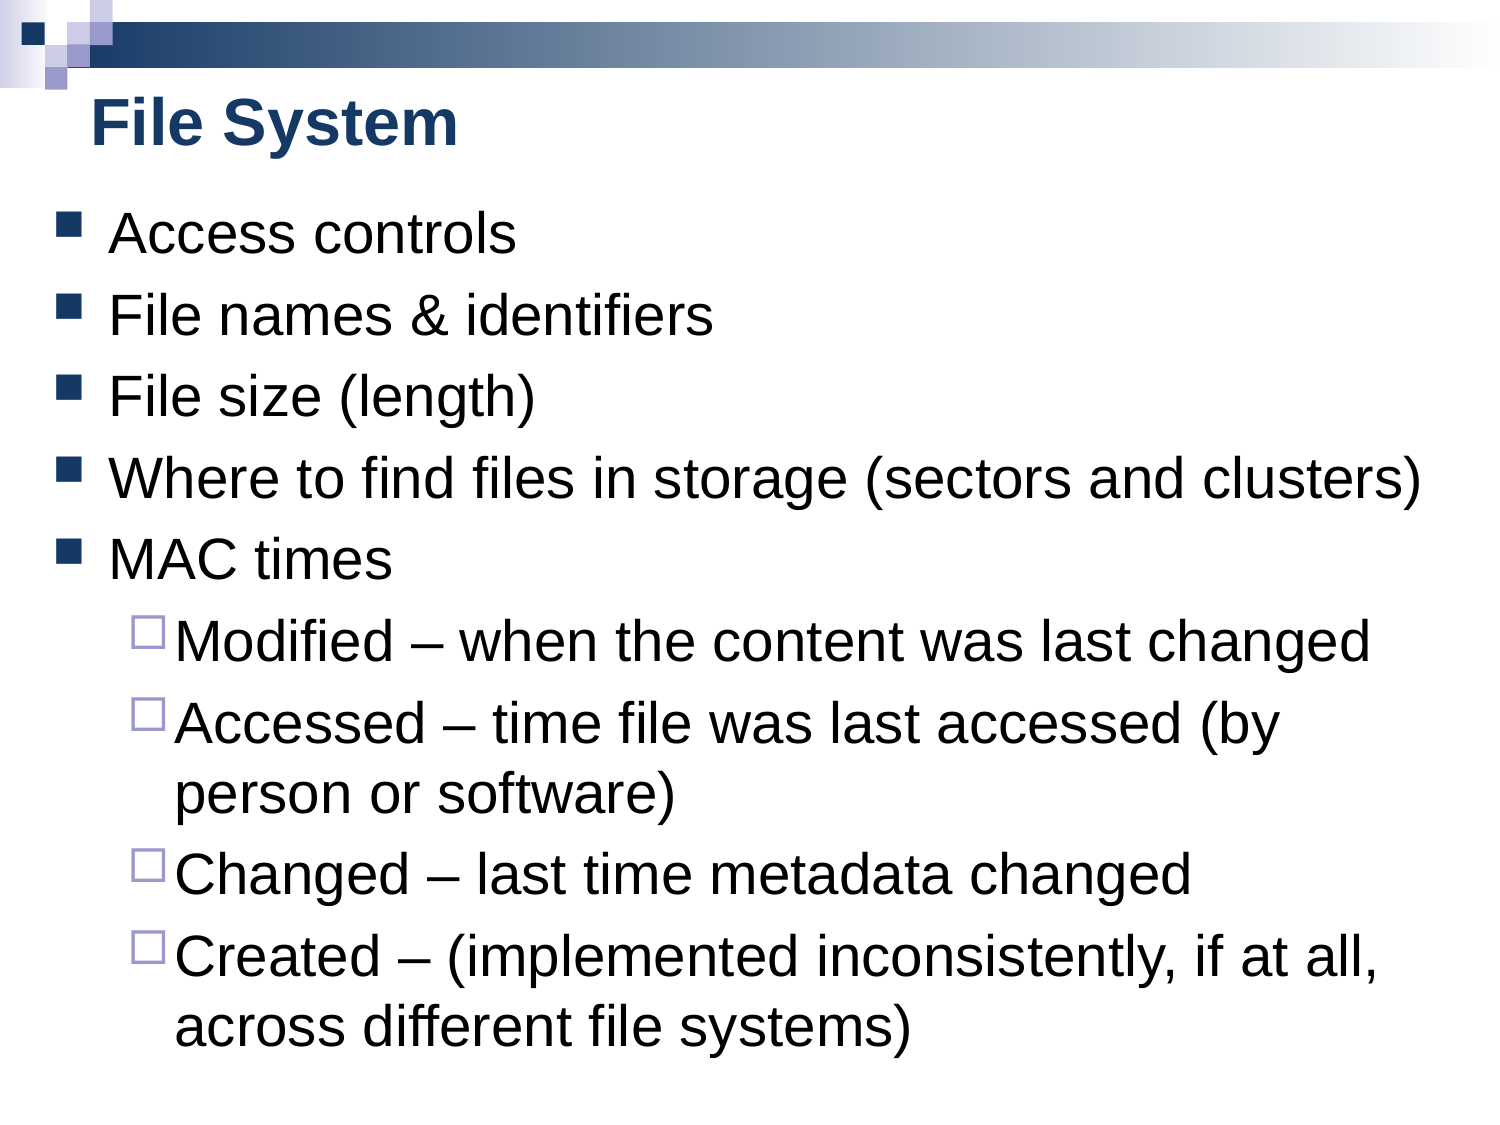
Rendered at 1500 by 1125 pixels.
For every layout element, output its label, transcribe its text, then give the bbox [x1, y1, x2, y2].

list Access controls File names & identifiers File size (length) Where to find files in storage (sectors and clusters) MAC times Modified – when the content was last changed Accessed – time file was last accessed (by person or software) Changed – last time metadata changed Created – (implemented inconsistently, if at all, across different file systems) [37, 187, 1463, 963]
title File System [75, 75, 1425, 163]
